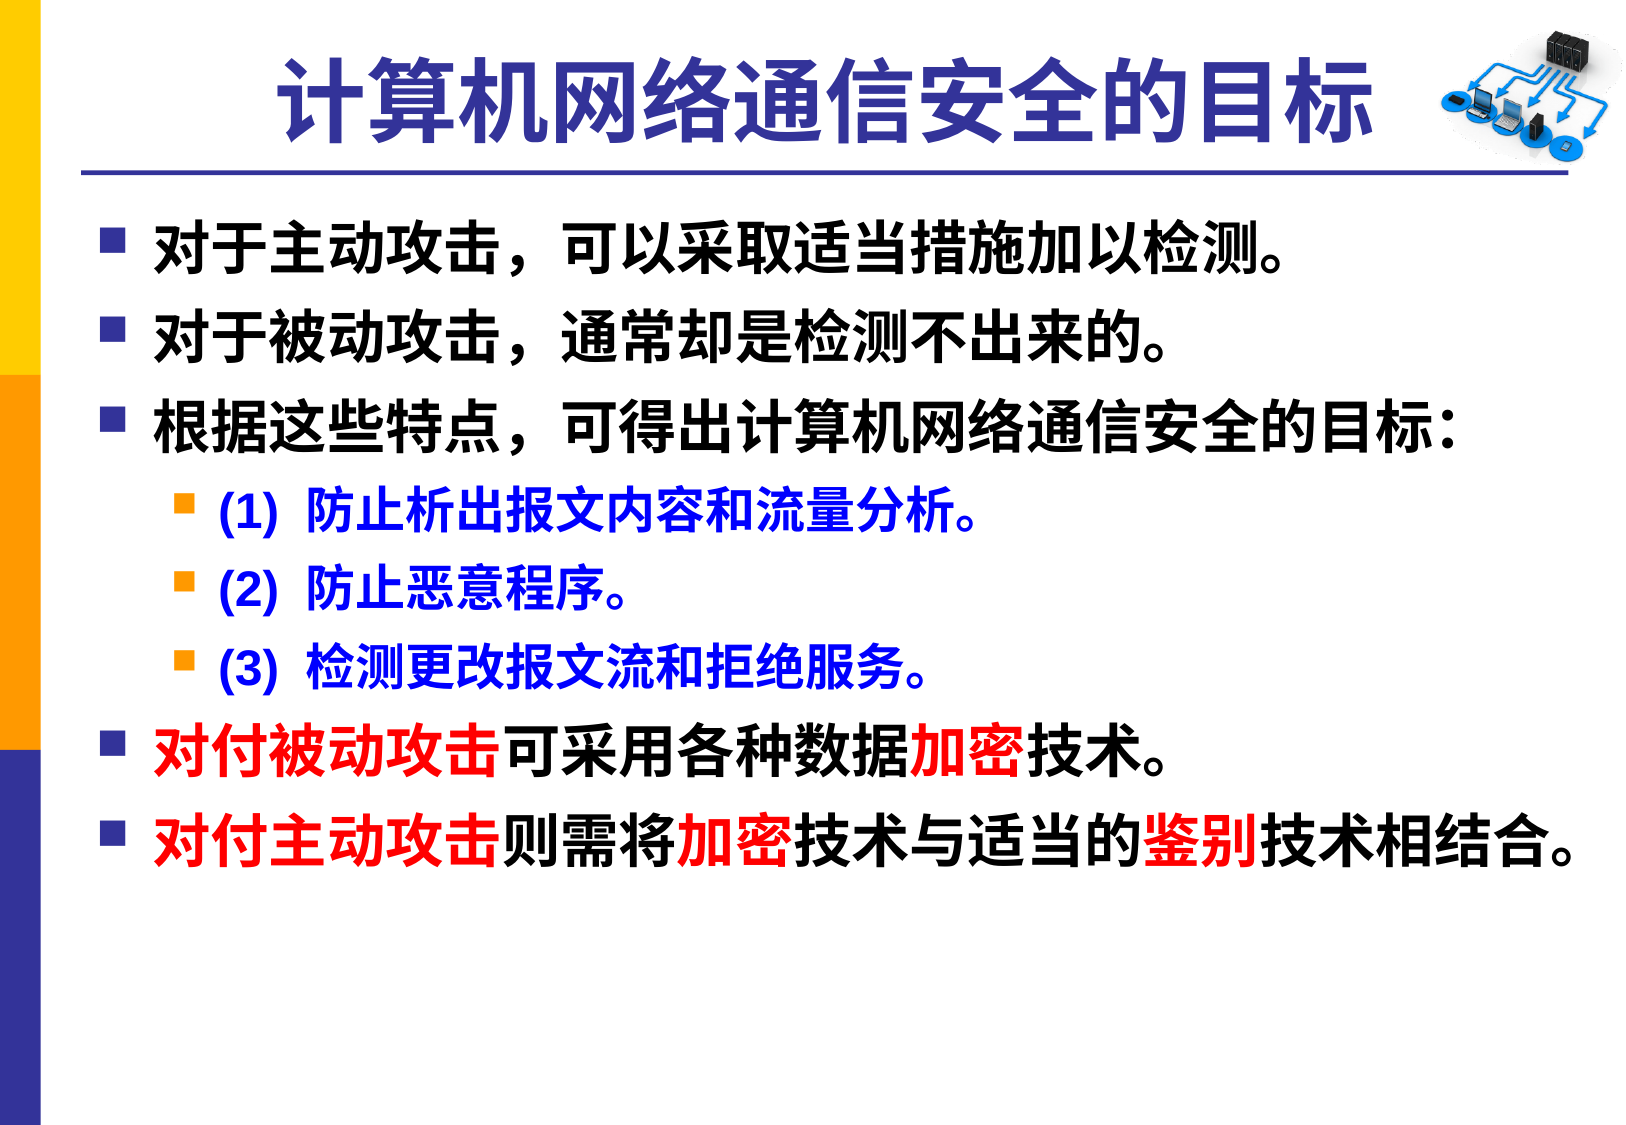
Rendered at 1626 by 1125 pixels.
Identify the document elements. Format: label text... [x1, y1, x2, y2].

title 计算机网络通信安全的目标 [81, 30, 1569, 161]
list 对于主动攻击，可以采取适当措施加以检测。 对于被动攻击，通常却是检测不出来的。 根据这些特点，可得出计算机网络通信安全的目标： (1) 防止析出报文内容和流量分析。 (2) 防止恶意程序。 (3) 检测更改报文流和拒绝服务。 对付被动攻击可采用各种数据加密技术。 对付主动攻击则需将加密技术与适当的鉴别技术相结合。 [81, 196, 1569, 1006]
picture [1438, 30, 1624, 165]
